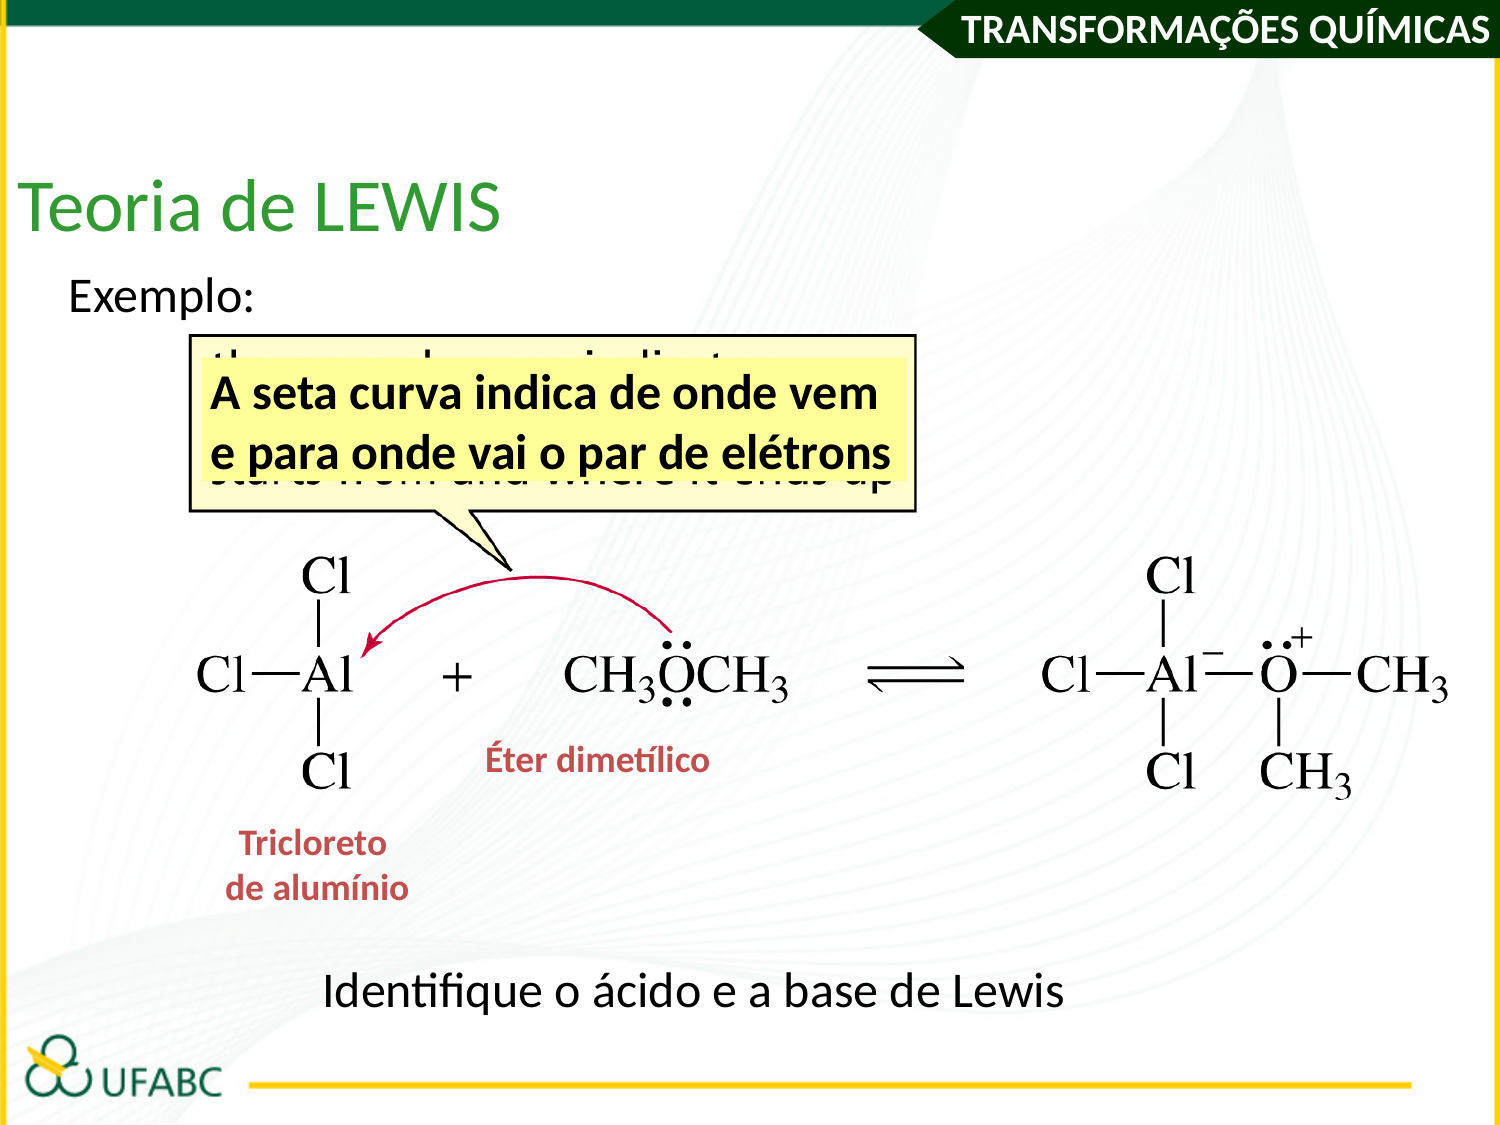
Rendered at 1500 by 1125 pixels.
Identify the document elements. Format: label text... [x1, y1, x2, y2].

text_box Teoria de LEWIS [1, 148, 518, 254]
text_box Identifique o ácido e a base de Lewis [307, 949, 1193, 1025]
text_box Exemplo: [53, 255, 272, 324]
text_box Tricloreto de alumínio [153, 810, 481, 916]
picture [0, 0, 1500, 1125]
